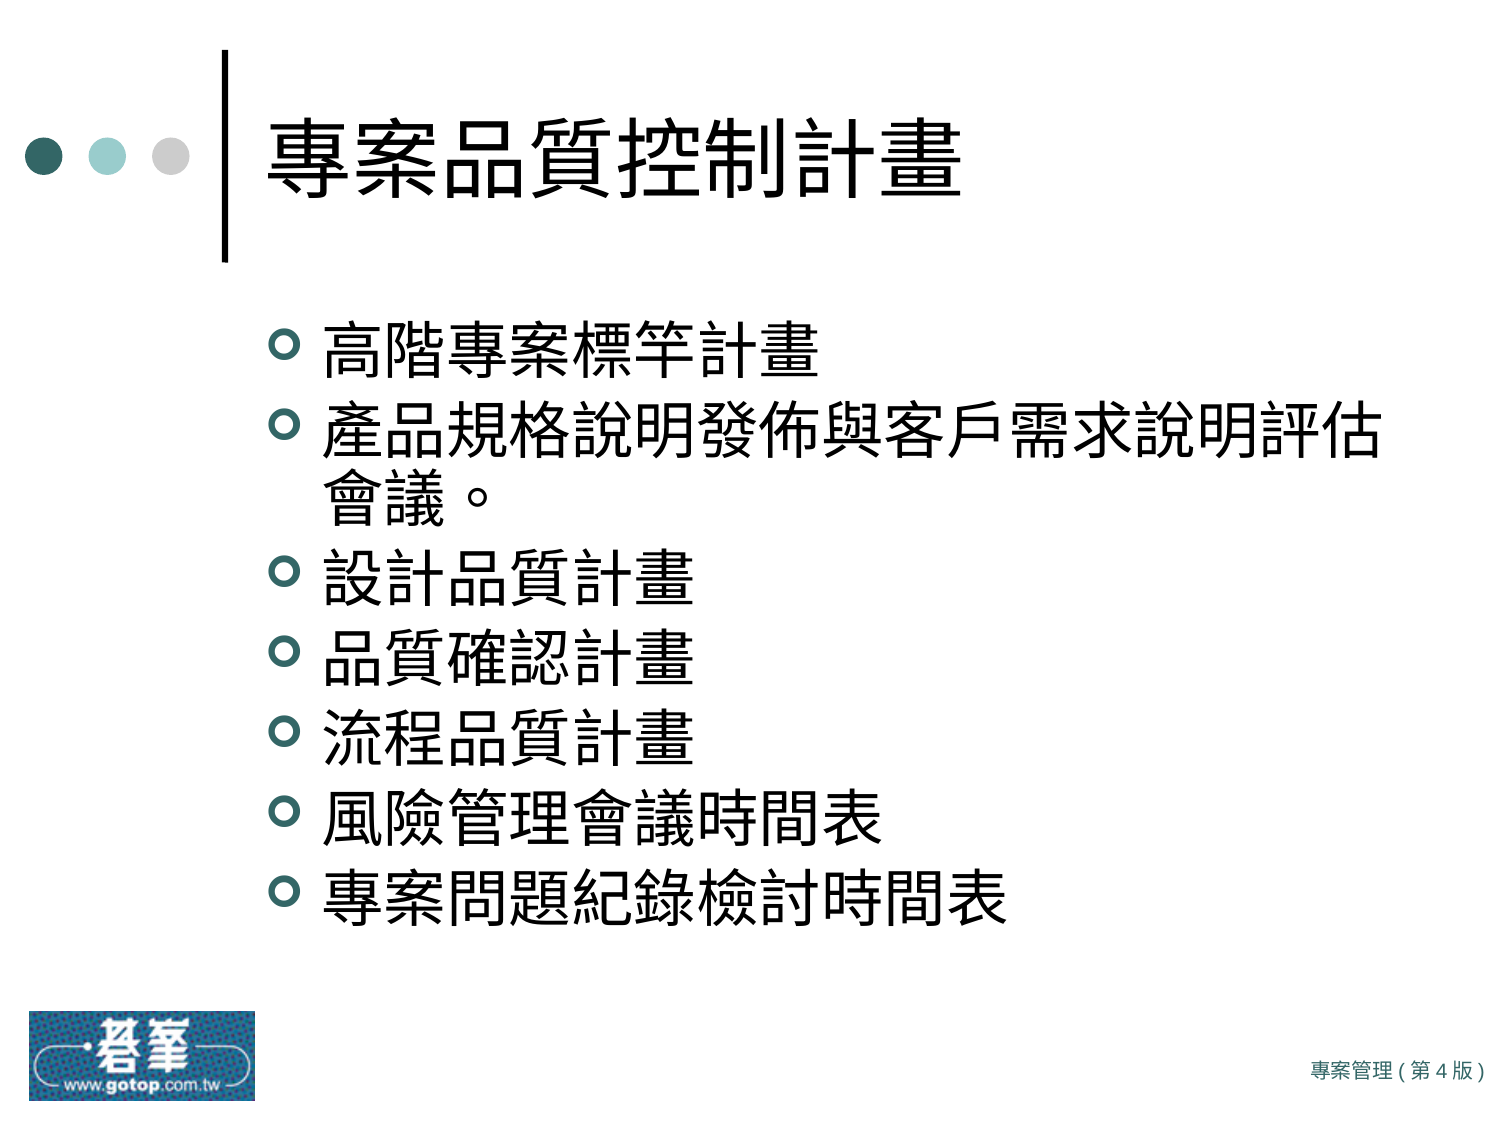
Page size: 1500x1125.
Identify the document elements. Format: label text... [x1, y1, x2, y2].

picture [29, 1011, 255, 1101]
list 高階專案標竿計畫 產品規格說明發佈與客戶需求說明評估會議。 設計品質計畫 品質確認計畫 流程品質計畫 風險管理會議時間表 專案問題紀錄檢討時間表 [249, 312, 1400, 988]
title 專案品質控制計畫 [249, 31, 1400, 282]
slide_number 專案管理(第4版) [1187, 1050, 1500, 1125]
